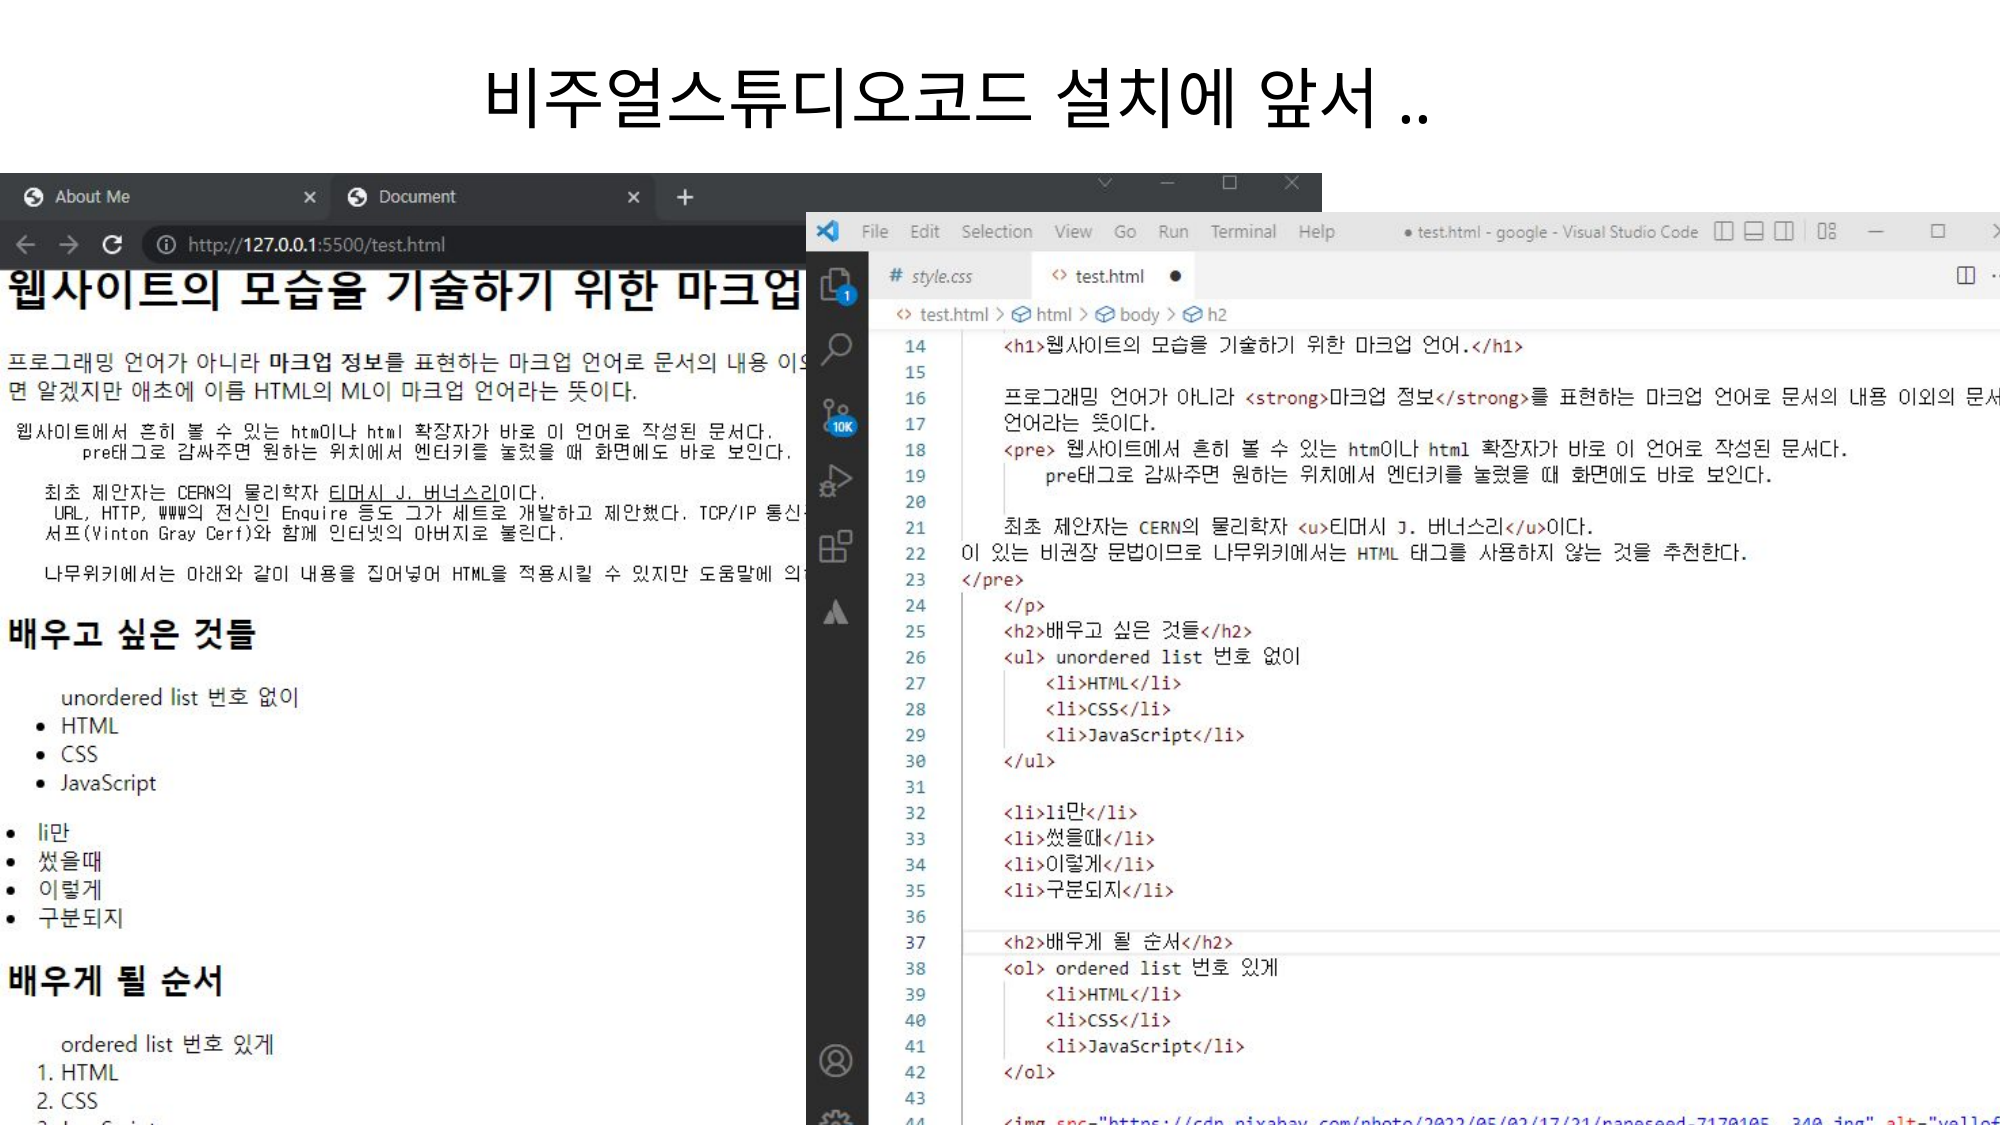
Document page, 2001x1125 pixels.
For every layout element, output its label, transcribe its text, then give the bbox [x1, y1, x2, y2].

title 비주얼스튜디오코드 설치에 앞서.. [207, 37, 1708, 146]
picture [0, 172, 2000, 1125]
